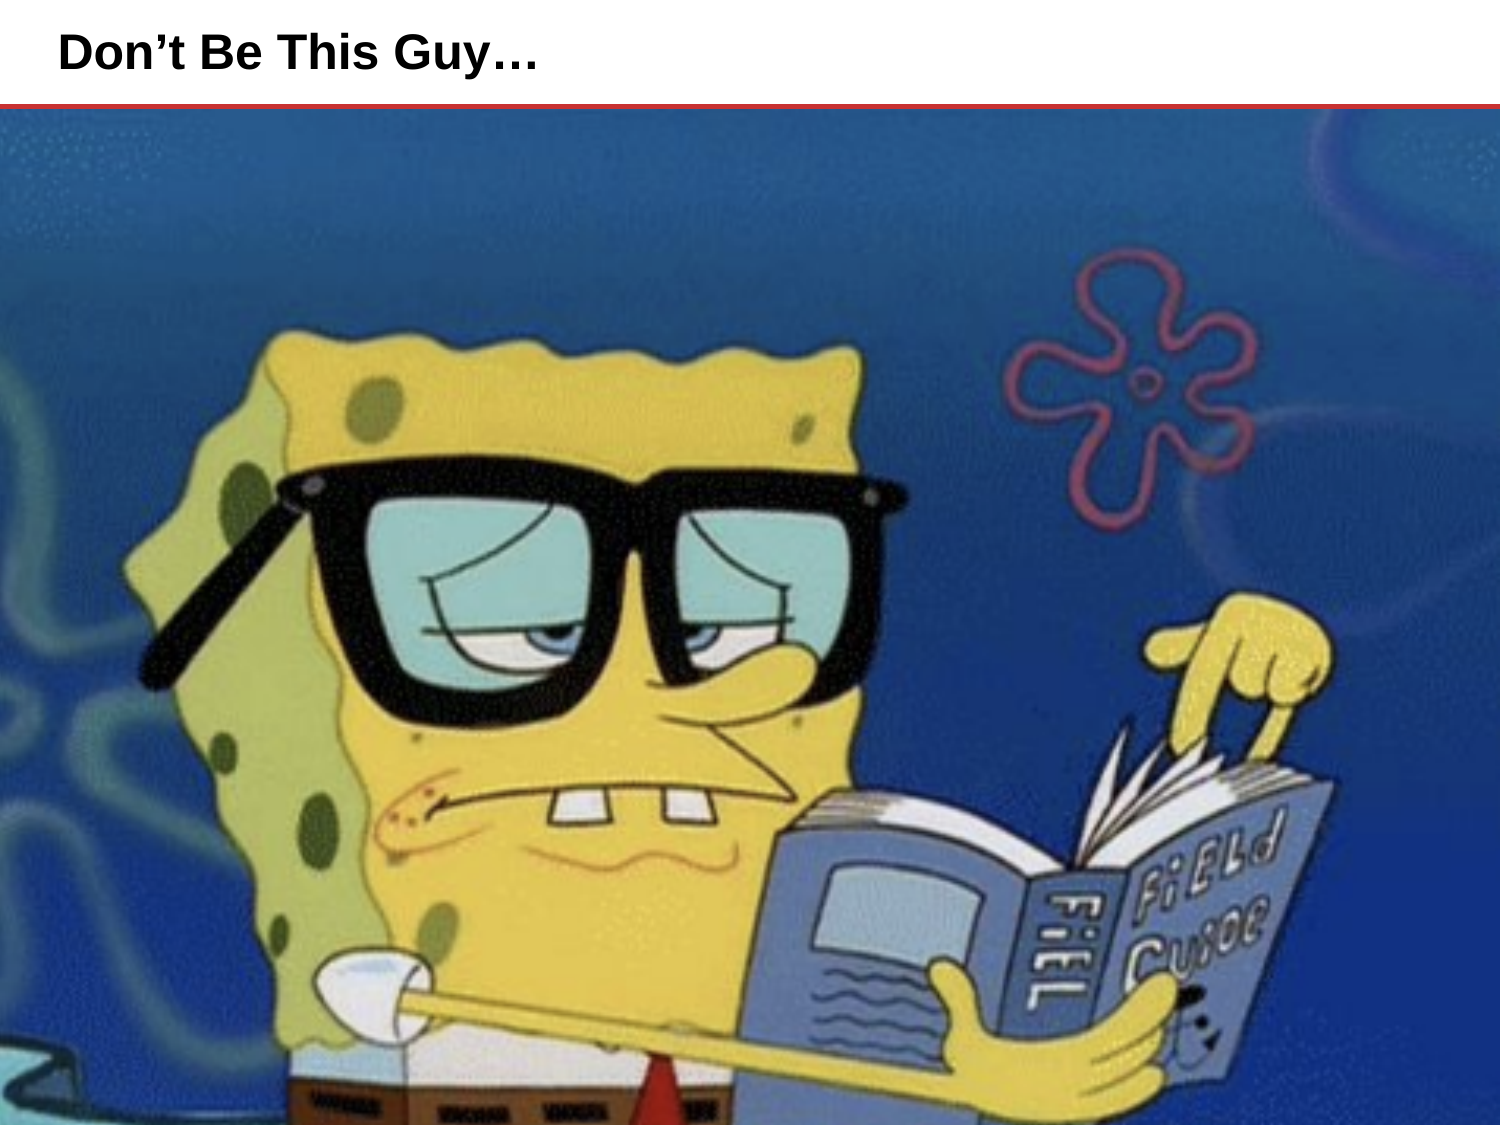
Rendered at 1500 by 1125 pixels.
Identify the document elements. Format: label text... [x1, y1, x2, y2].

picture [0, 109, 1500, 1125]
title Don’t Be This Guy… [49, 0, 948, 108]
